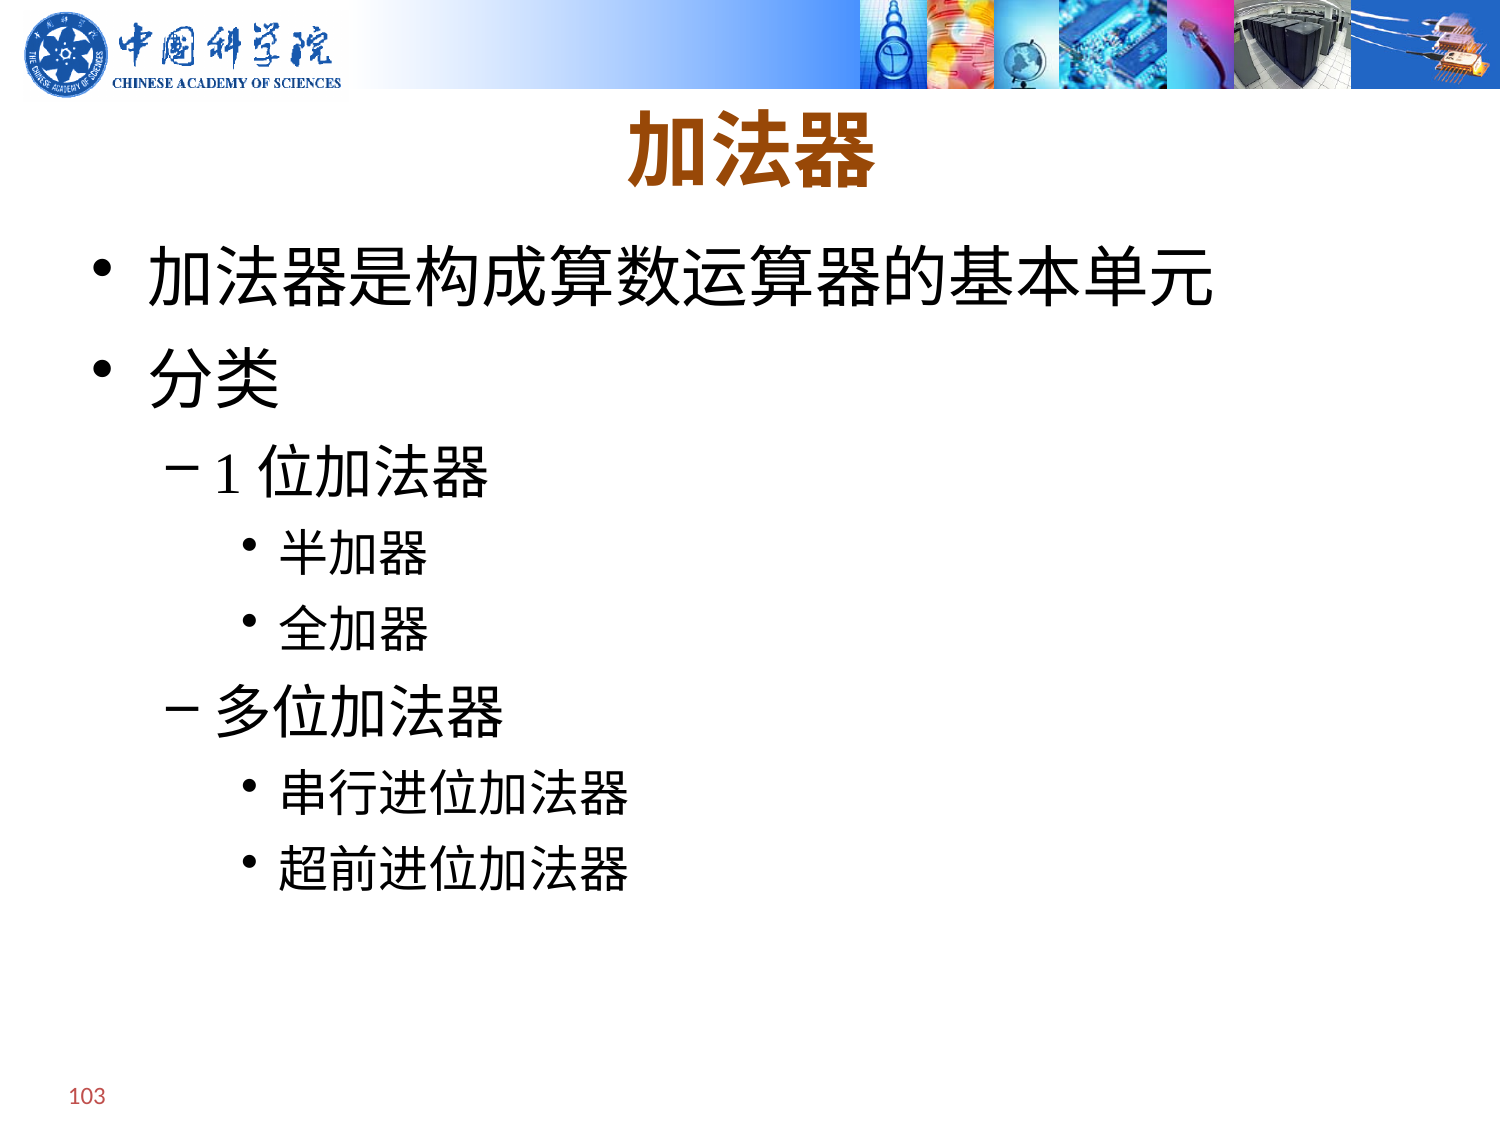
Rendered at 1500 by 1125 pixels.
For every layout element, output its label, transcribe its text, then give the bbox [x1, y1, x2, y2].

picture [23, 10, 349, 102]
list 加法器是构成算数运算器的基本单元 分类 1位加法器 半加器 全加器 多位加法器 串行进位加法器 超前进位加法器 [76, 219, 1427, 970]
title 加法器 [76, 90, 1427, 219]
picture [860, 0, 1500, 89]
